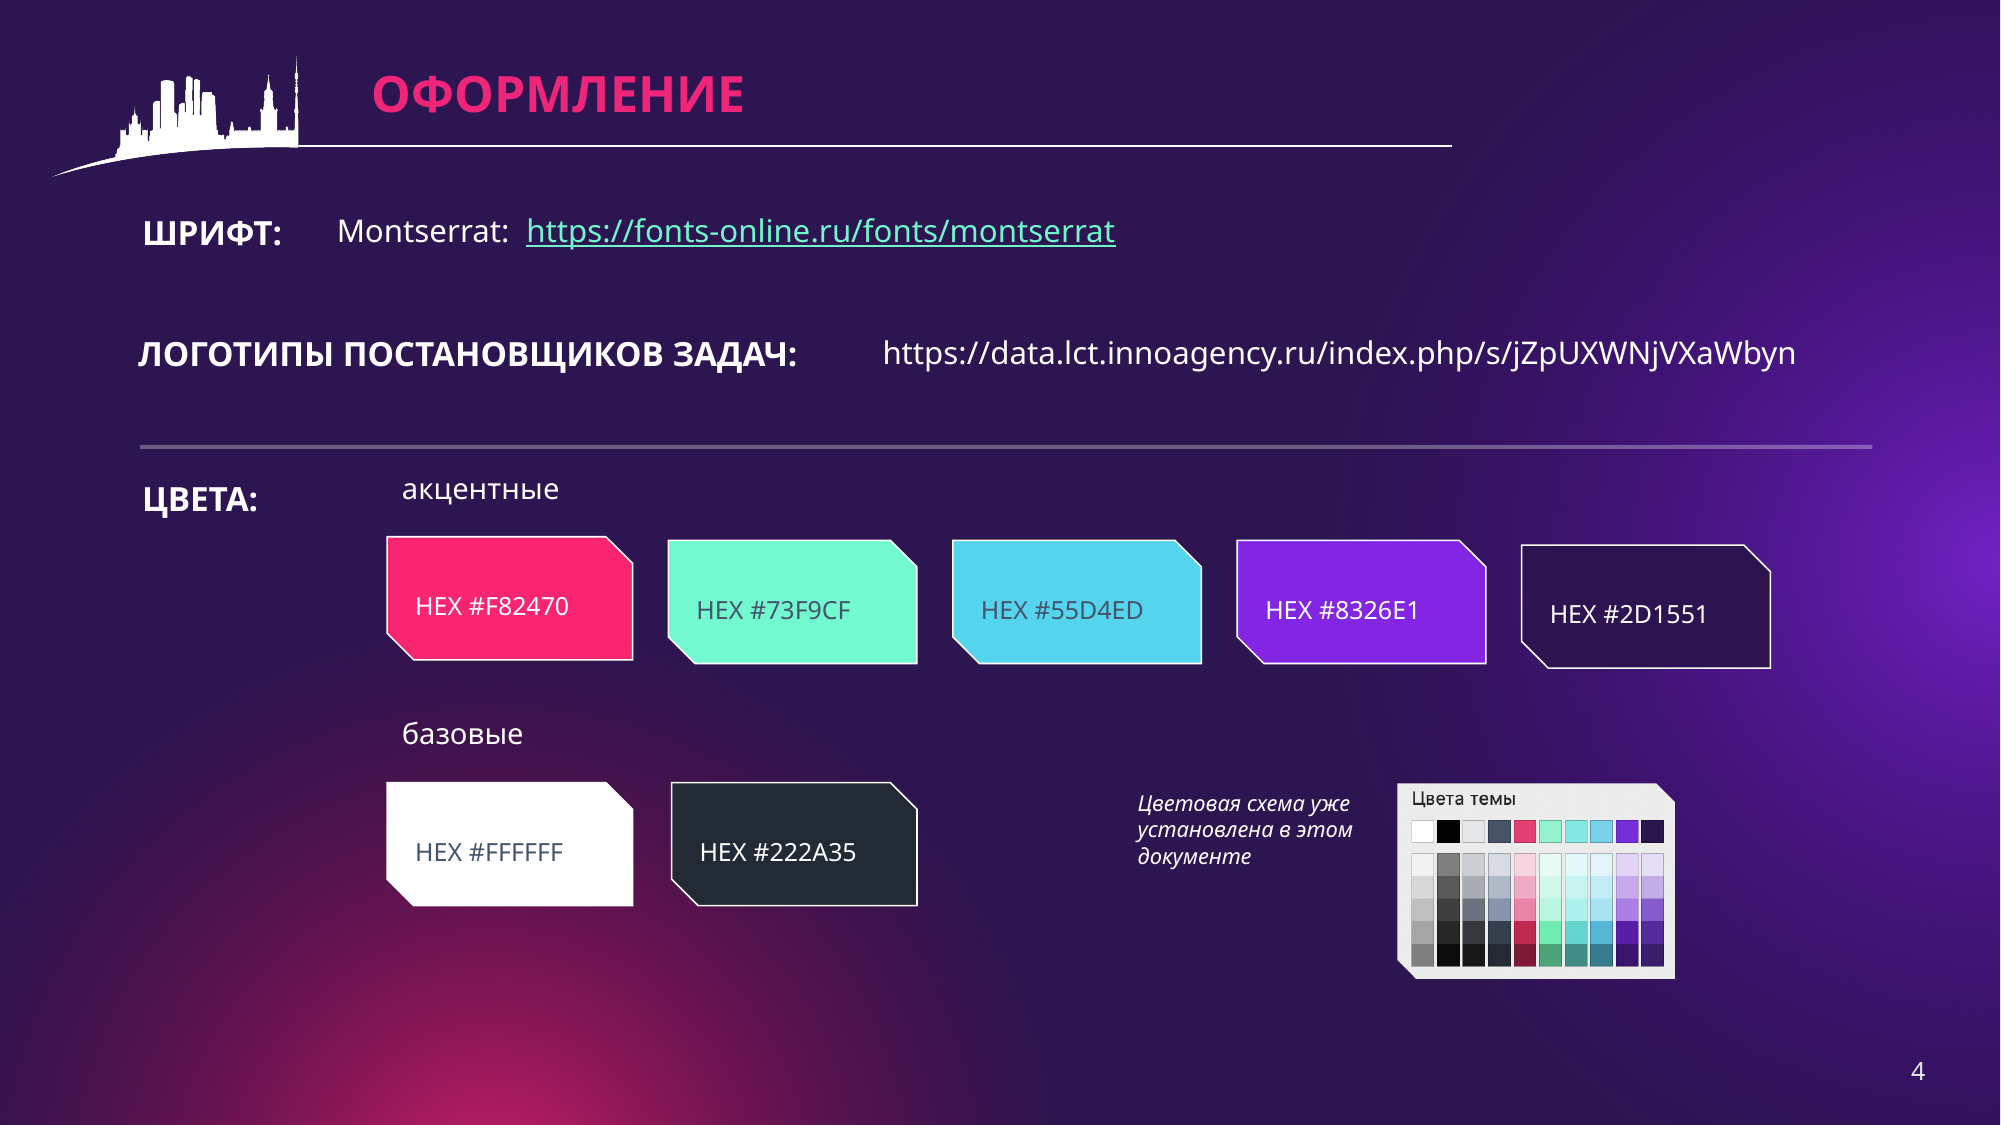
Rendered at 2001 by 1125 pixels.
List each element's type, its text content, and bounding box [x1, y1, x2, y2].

text_box акцентные [387, 462, 1669, 513]
text_box ЦВЕТА: [127, 470, 323, 526]
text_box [387, 536, 1771, 669]
slide_number 4 [1872, 1042, 1964, 1103]
text_box https://data.lct.innoagency.ru/index.php/s/jZpUXWNjVXaWbyn [867, 325, 2000, 378]
text_box Цветовая схема уже установлена в этом документе [1122, 782, 1389, 876]
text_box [387, 782, 917, 906]
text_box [50, 54, 1452, 204]
text_box Montserrat: https://fonts-online.ru/fonts/montserrat [322, 203, 1468, 257]
text_box ЛОГОТИПЫ ПОСТАНОВЩИКОВ ЗАДАЧ: [123, 326, 953, 381]
text_box базовые [387, 707, 1669, 758]
text_box Шрифт: [127, 204, 323, 260]
picture [0, 0, 2001, 1125]
